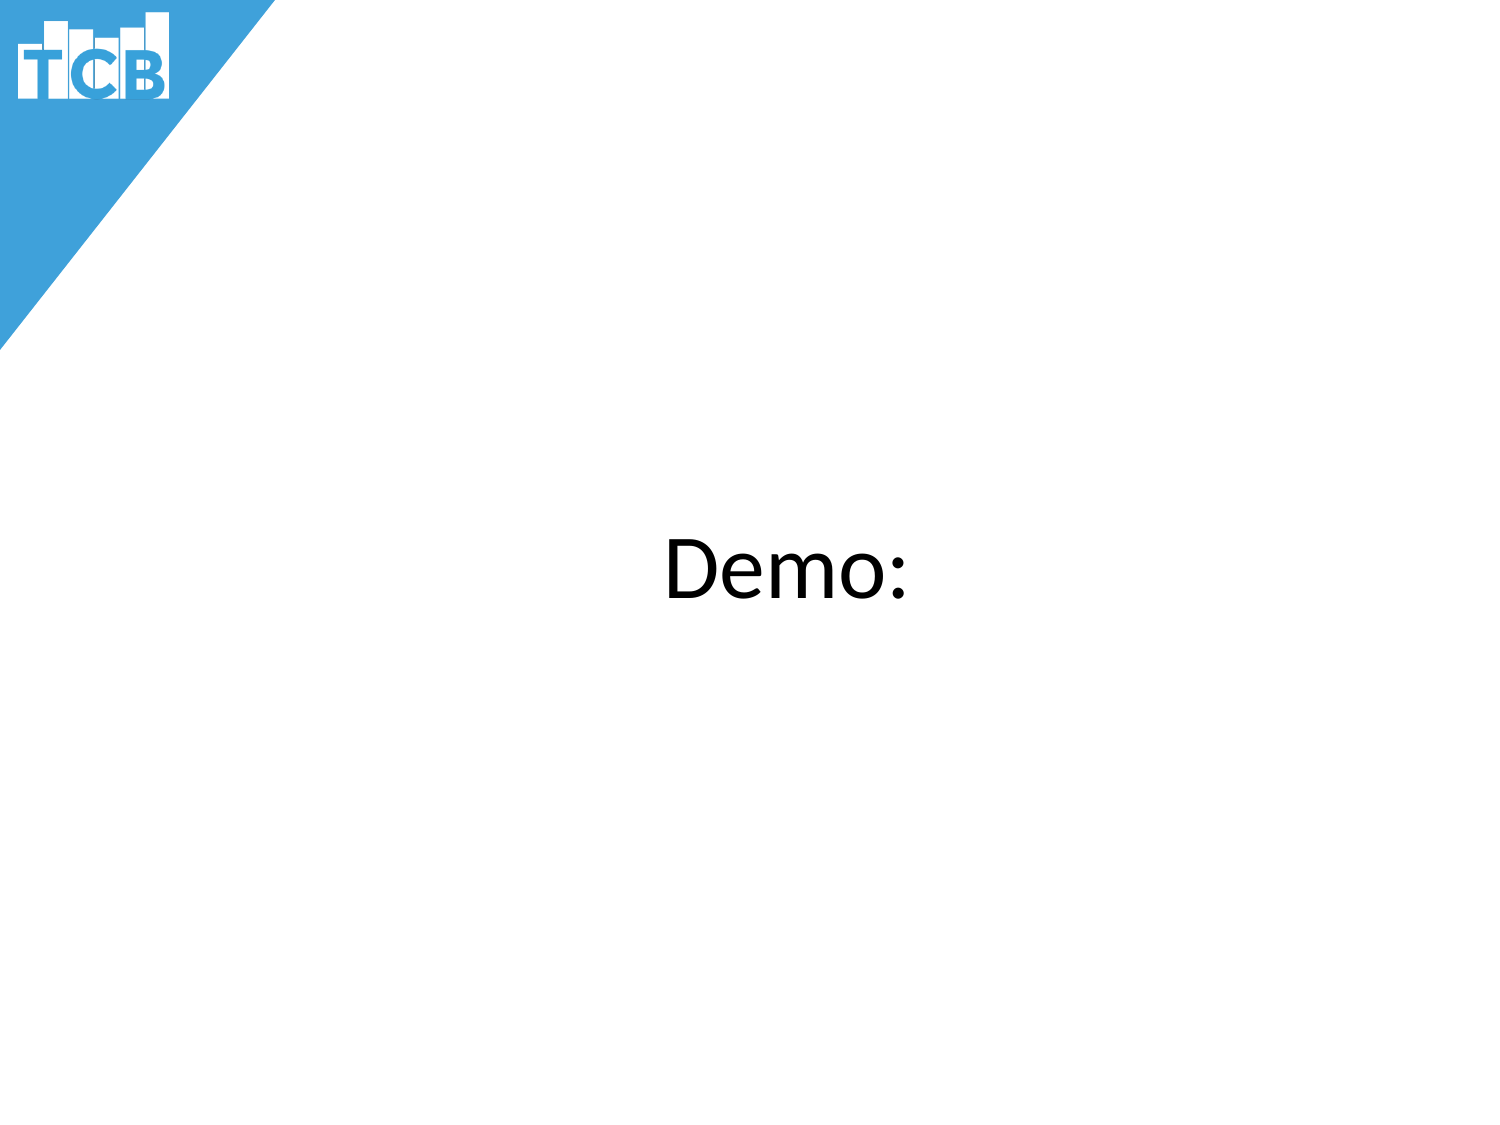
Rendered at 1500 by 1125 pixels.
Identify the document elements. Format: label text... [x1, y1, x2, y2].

text_box Demo: [187, 499, 1388, 670]
picture [18, 12, 169, 113]
